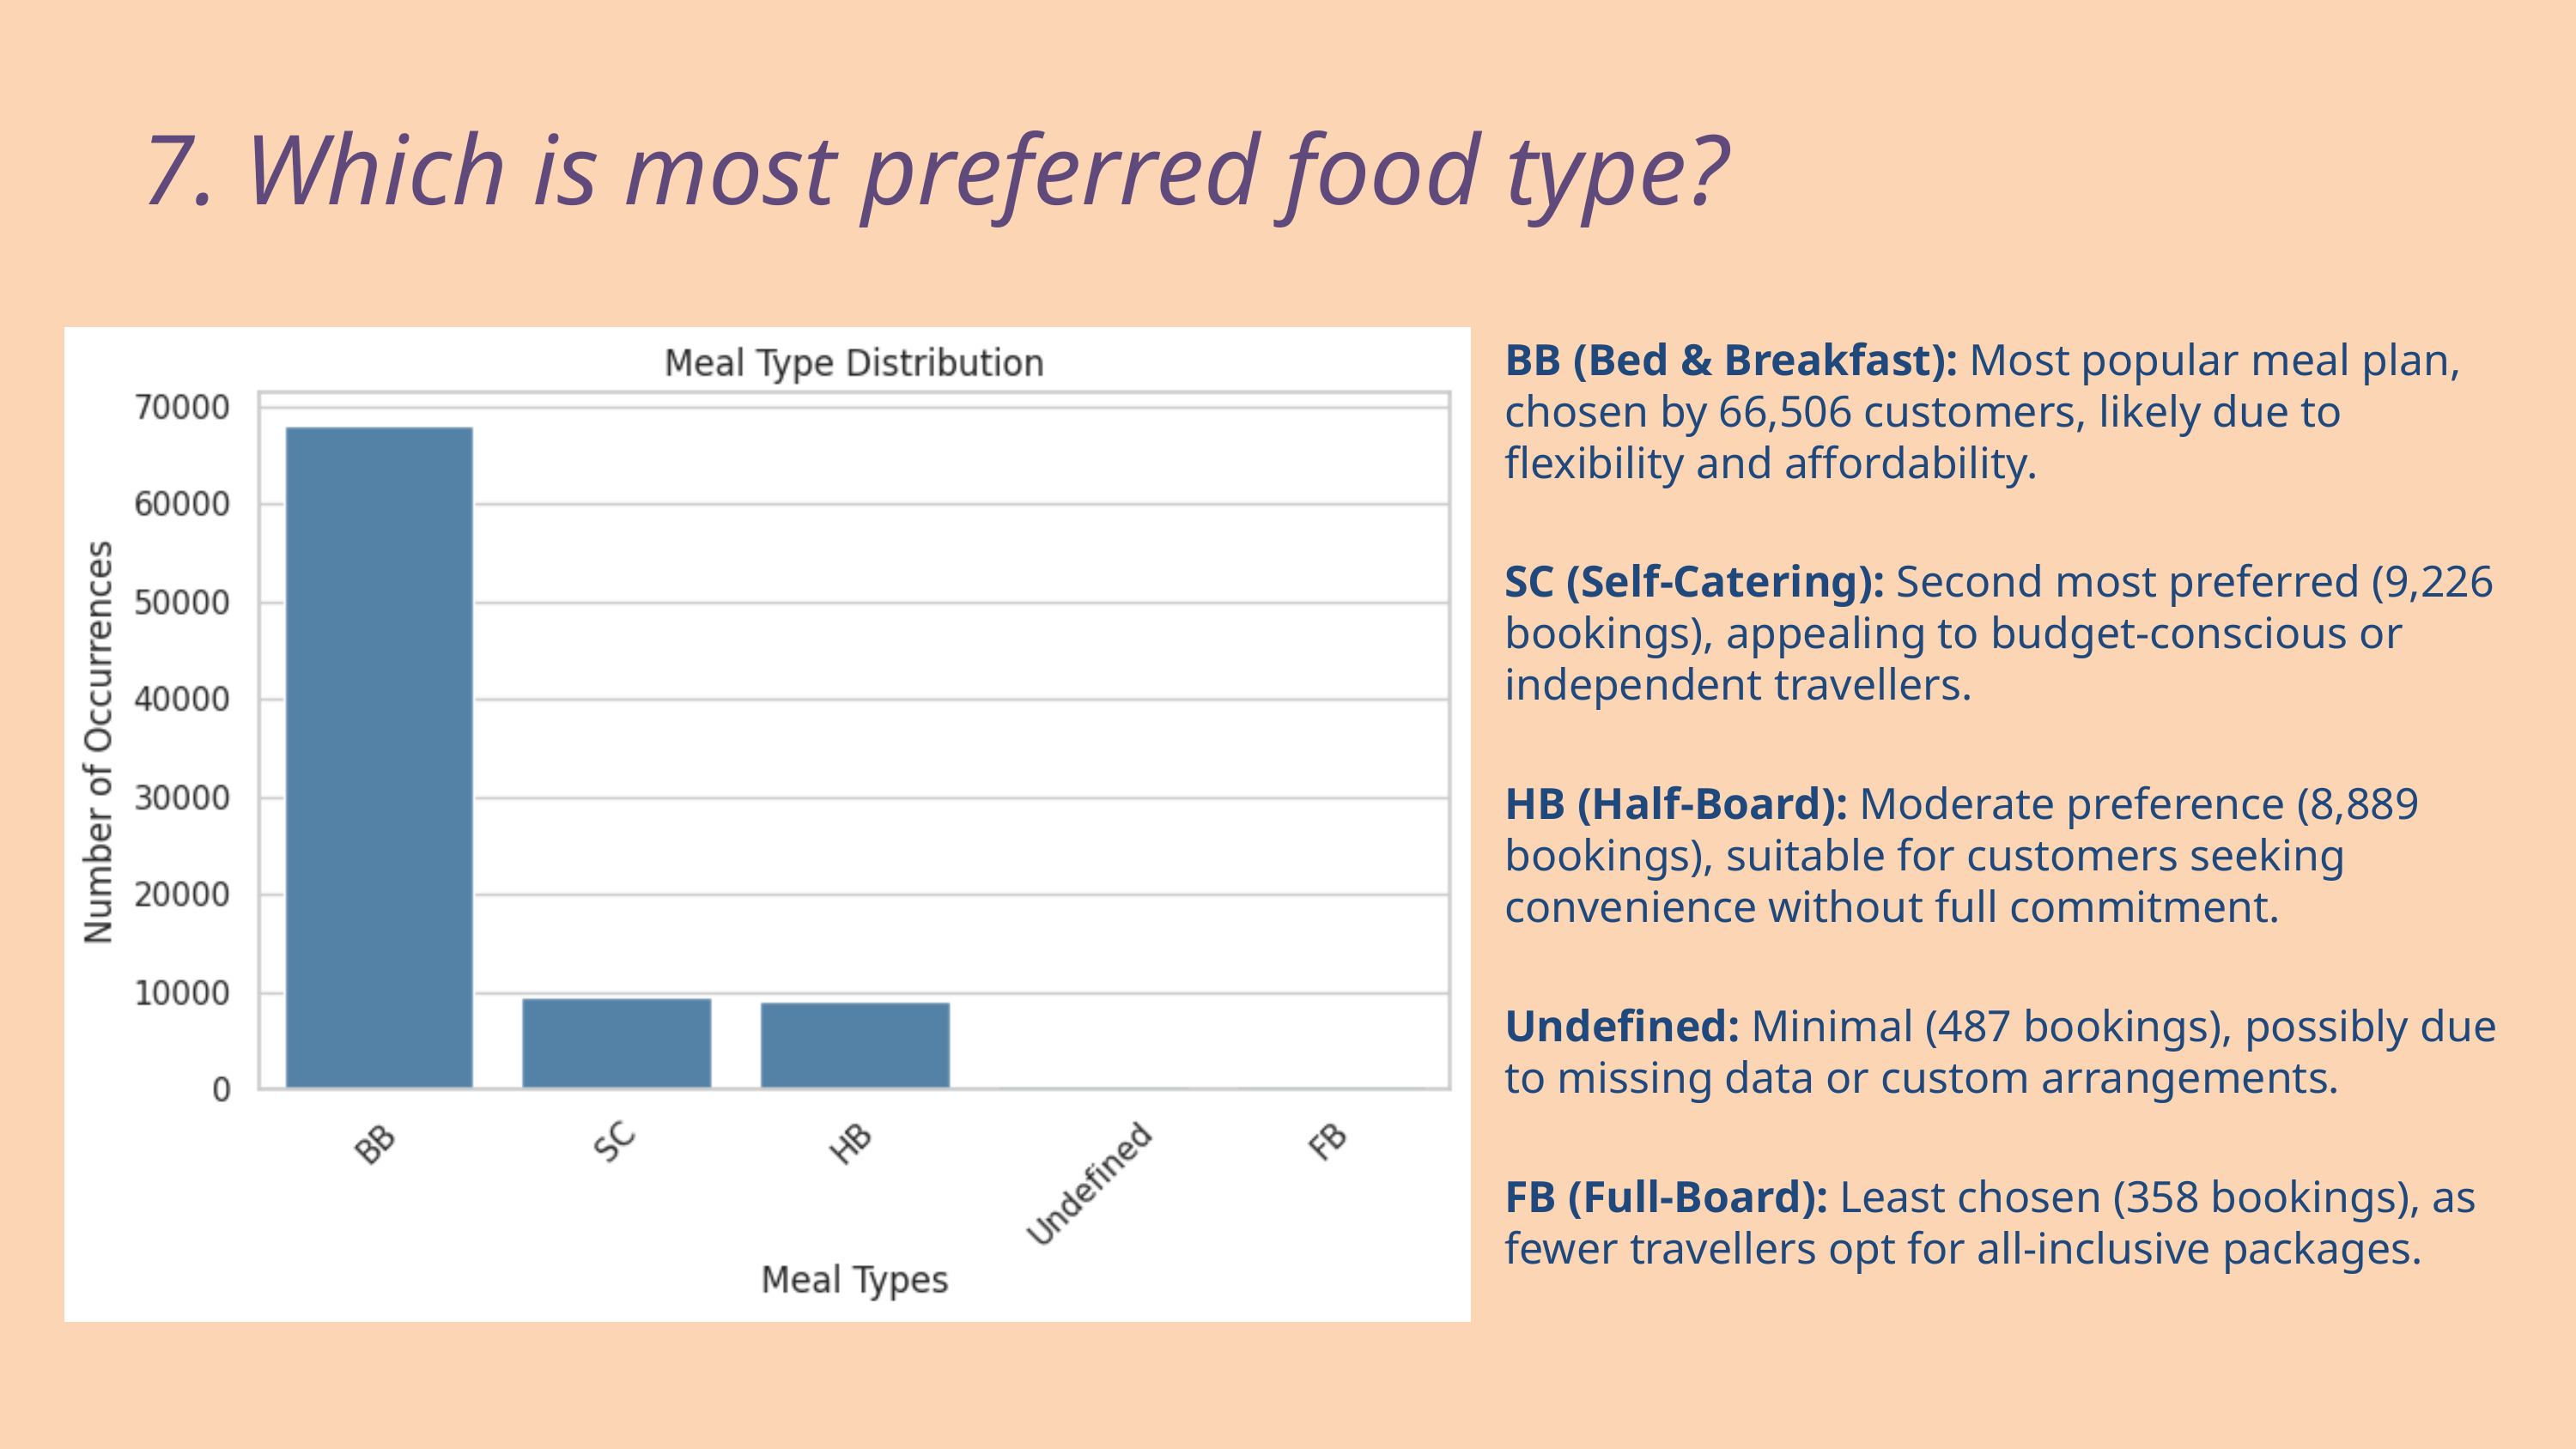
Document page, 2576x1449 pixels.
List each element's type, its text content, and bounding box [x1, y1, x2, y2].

text_box 7. Which is most preferred food type? [129, 101, 1911, 231]
text_box BB (Bed & Breakfast): Most popular meal plan, chosen by 66,506 customers, likely due to flexibility and affordability. SC (Self-Catering): Second most preferred (9,226 bookings), appealing to budget-conscious or independent travellers. HB (Half-Board): Moderate preference (8,889 bookings), suitable for customers seeking convenience without full commitment. Undefined: Minimal (487 bookings), possibly due to missing data or custom arrangements. FB (Full-Board): Least chosen (358 bookings), as fewer travellers opt for all-inclusive packages. [1492, 325, 2533, 1279]
picture [64, 326, 1471, 1323]
